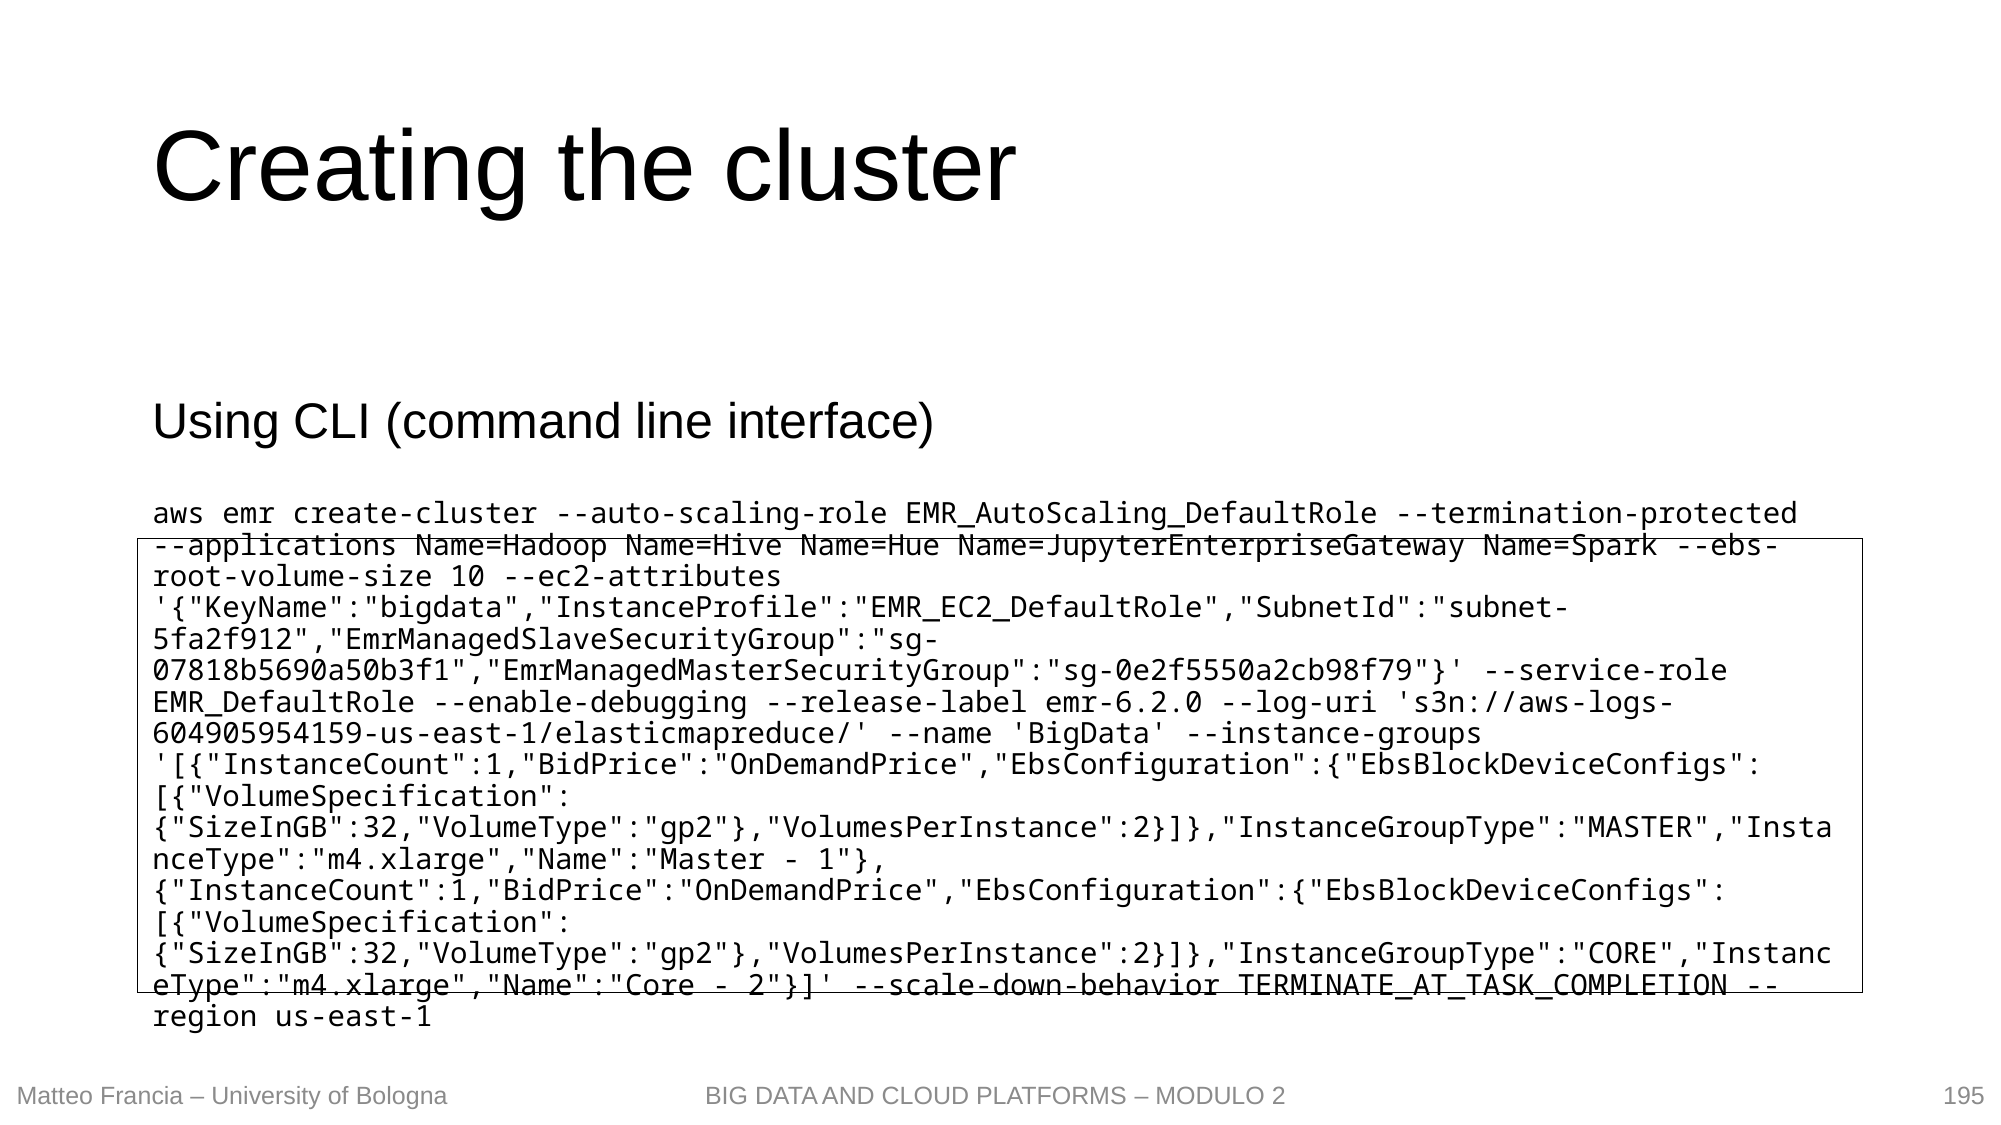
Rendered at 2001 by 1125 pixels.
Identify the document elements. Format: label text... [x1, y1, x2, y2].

list aws emr create-cluster --auto-scaling-role EMR_AutoScaling_DefaultRole --termination-protected --applications Name=Hadoop Name=Hive Name=Hue Name=JupyterEnterpriseGateway Name=Spark --ebs-root-volume-size 10 --ec2-attributes '{"KeyName":"bigdata","InstanceProfile":"EMR_EC2_DefaultRole","SubnetId":"subnet-5fa2f912","EmrManagedSlaveSecurityGroup":"sg-07818b5690a50b3f1","EmrManagedMasterSecurityGroup":"sg-0e2f5550a2cb98f79"}' --service-role EMR_DefaultRole --enable-debugging --release-label emr-6.2.0 --log-uri 's3n://aws-logs-604905954159-us-east-1/elasticmapreduce/' --name 'BigData' --instance-groups '[{"InstanceCount":1,"BidPrice":"OnDemandPrice","EbsConfiguration":{"EbsBlockDeviceConfigs":[{"VolumeSpecification":{"SizeInGB":32,"VolumeType":"gp2"},"VolumesPerInstance":2}]},"InstanceGroupType":"MASTER","InstanceType":"m4.xlarge","Name":"Master - 1"},{"InstanceCount":1,"BidPrice":"OnDemandPrice","EbsConfiguration":{"EbsBlockDeviceConfigs":[{"VolumeSpecification":{"SizeInGB":32,"VolumeType":"gp2"},"VolumesPerInstance":2}]},"InstanceGroupType":"CORE","InstanceType":"m4.xlarge","Name":"Core - 2"}]' --scale-down-behavior TERMINATE_AT_TASK_COMPLETION --region us-east-1 [137, 566, 1863, 993]
footer Matteo Francia – University of Bologna [0, 1065, 466, 1125]
slide_number 195 [1550, 1065, 2000, 1125]
list Using CLI (command line interface) [137, 278, 1863, 566]
title Creating the cluster [137, 59, 1863, 278]
